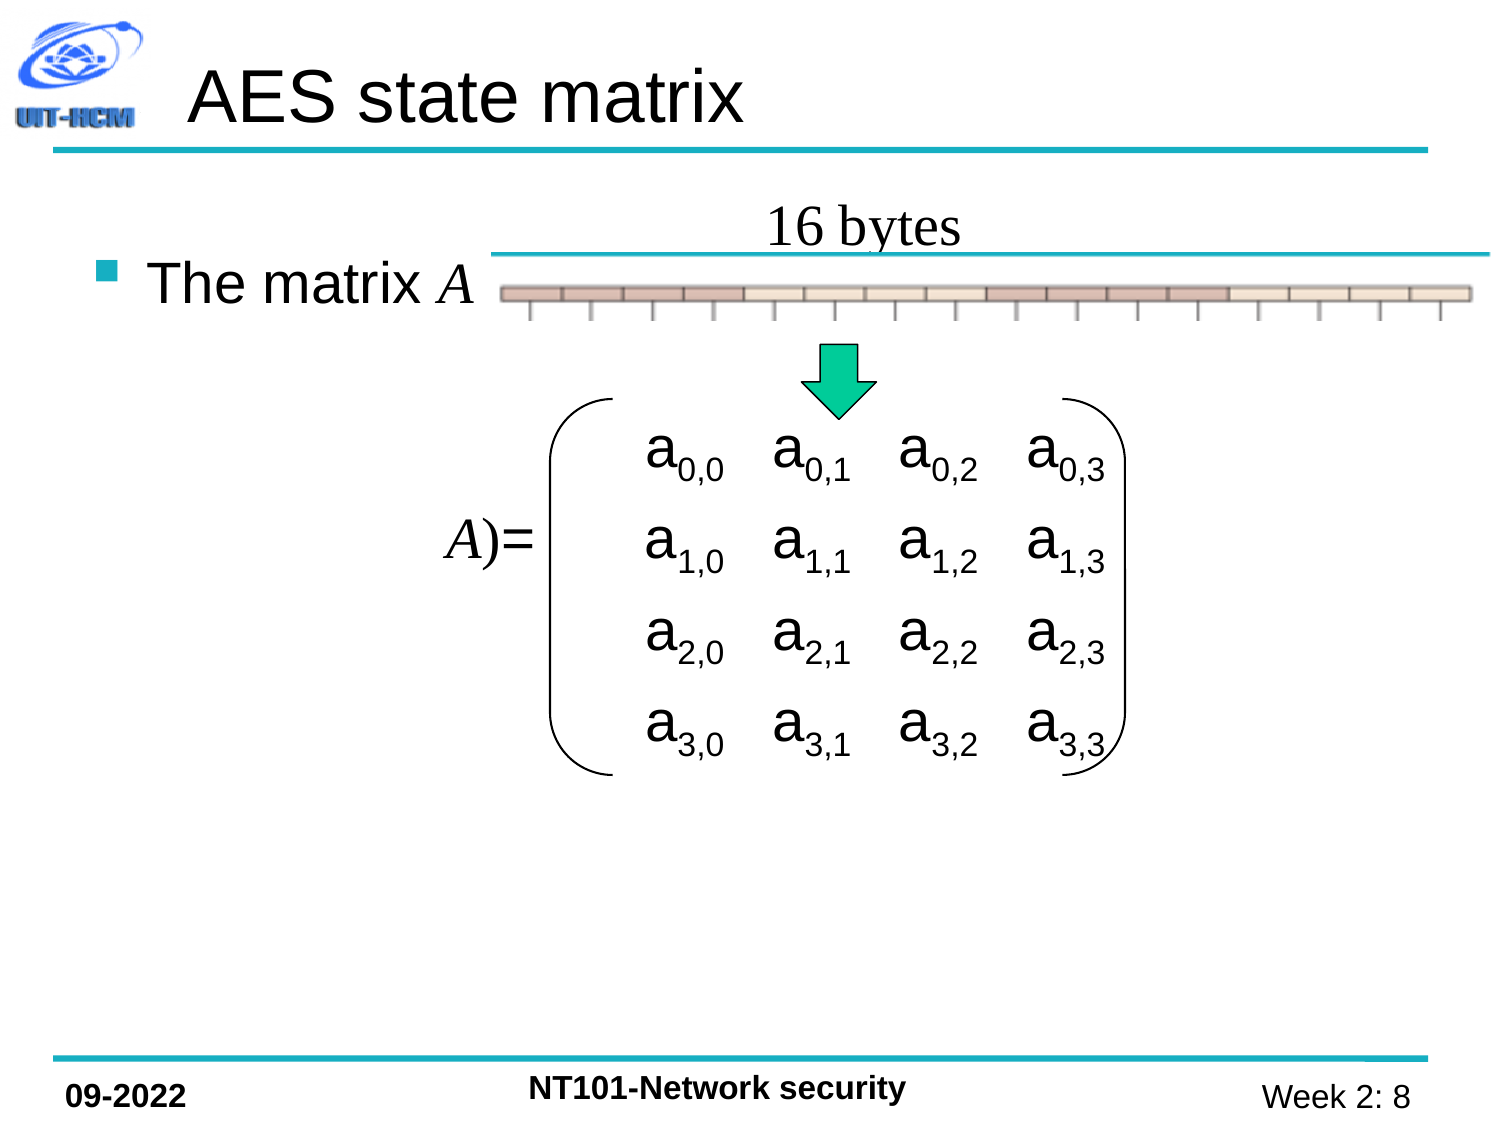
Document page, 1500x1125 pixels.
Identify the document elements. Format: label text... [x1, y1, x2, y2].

text_box [549, 398, 1126, 775]
text_box 16 bytes [751, 179, 977, 250]
picture [491, 251, 1493, 321]
text_box [801, 344, 877, 420]
title AES state matrix [172, 21, 1410, 164]
list The matrix A a0,0 a0,1 a0,2 a0,3 A)= a1,0 a1,1 a1,2 a1,3 a2,0 a2,1 a2,2 a2,3 a3,0 a3,1 a3,2 a3,3 [75, 238, 1425, 962]
picture [0, 8, 159, 139]
